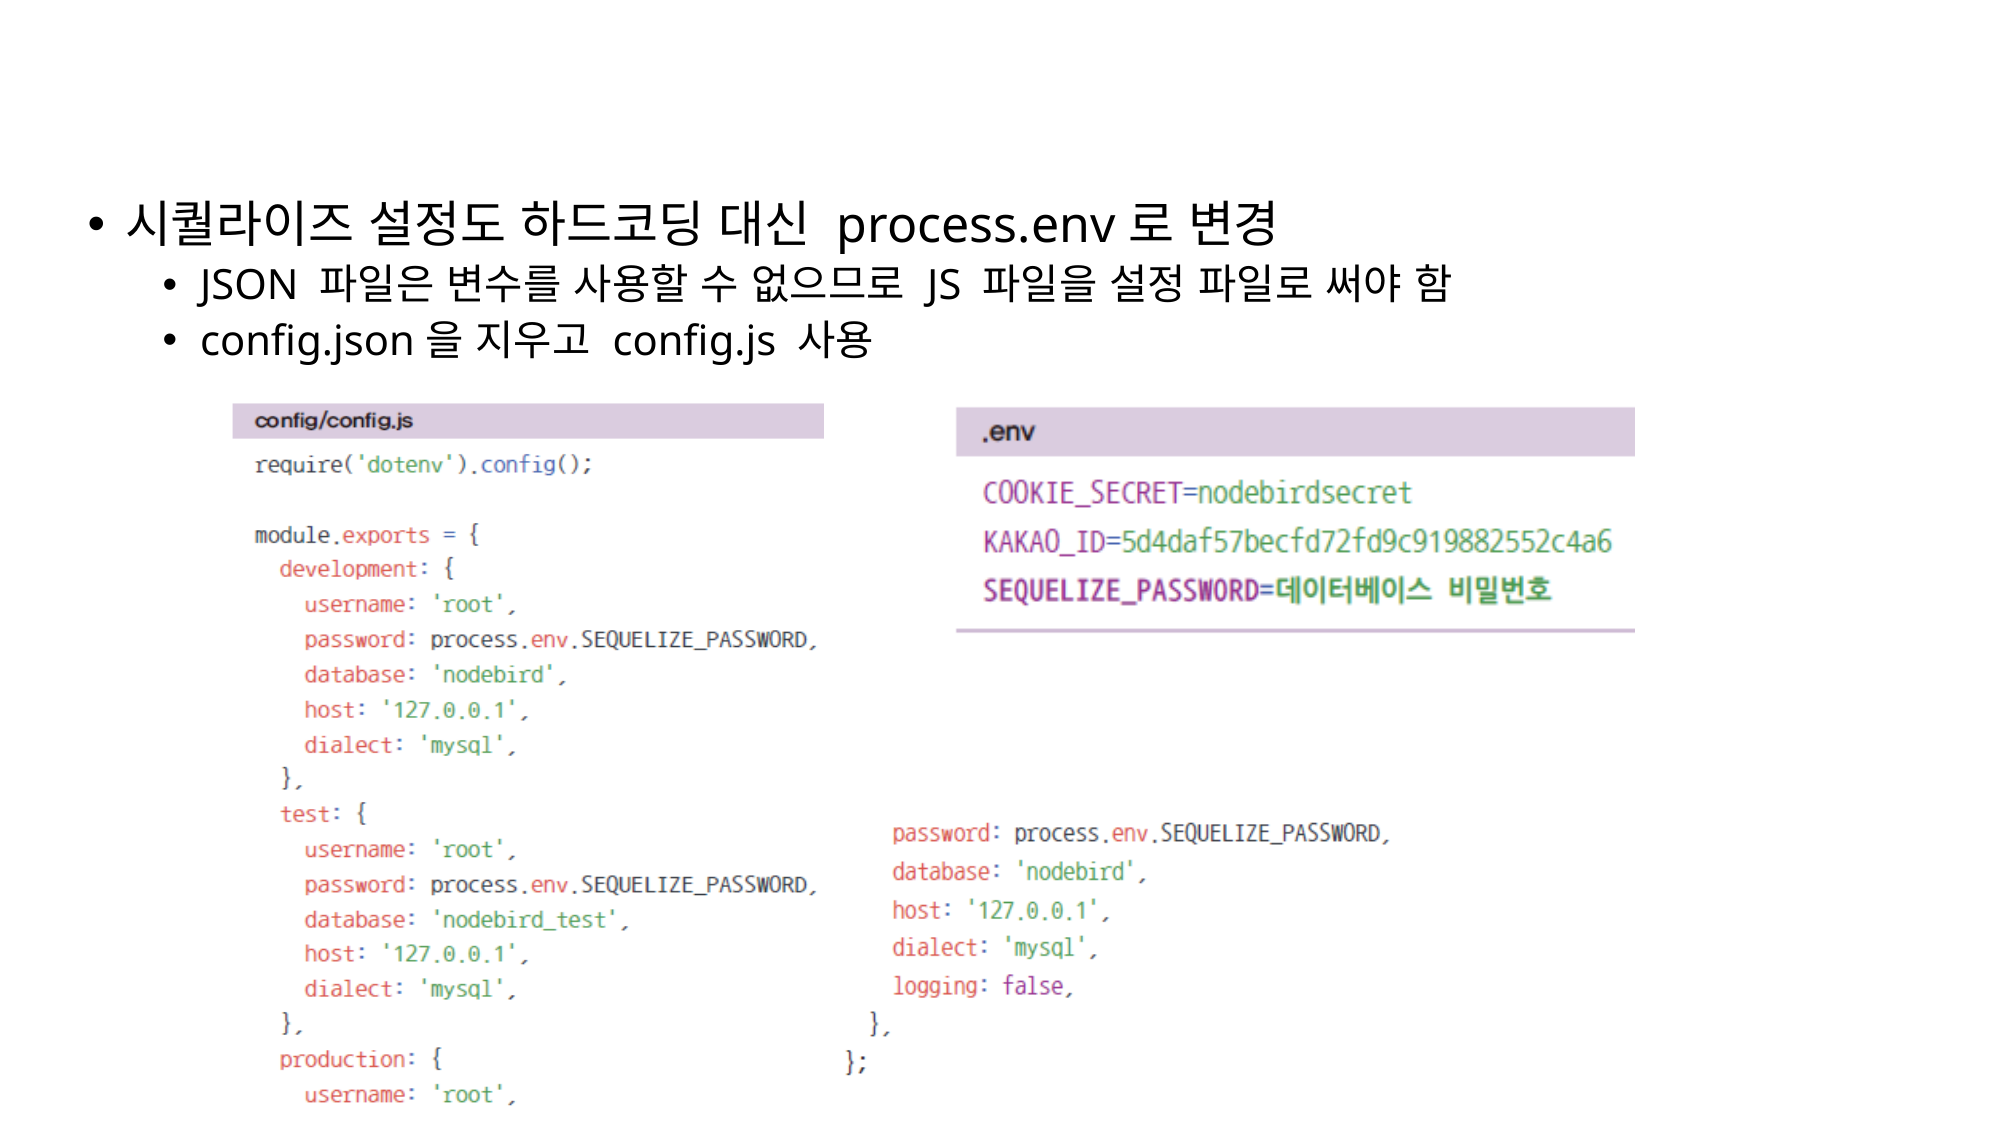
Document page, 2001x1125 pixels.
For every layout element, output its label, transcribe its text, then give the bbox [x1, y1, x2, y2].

picture [840, 820, 1394, 1083]
picture [944, 398, 1635, 639]
list 시퀄라이즈 설정도 하드코딩 대신 process.env로 변경 JSON 파일은 변수를 사용할 수 없으므로 JS 파일을 설정 파일로 써야 함 config.json을 지우고 config.js 사용 [72, 192, 1846, 1007]
picture [225, 398, 824, 1111]
